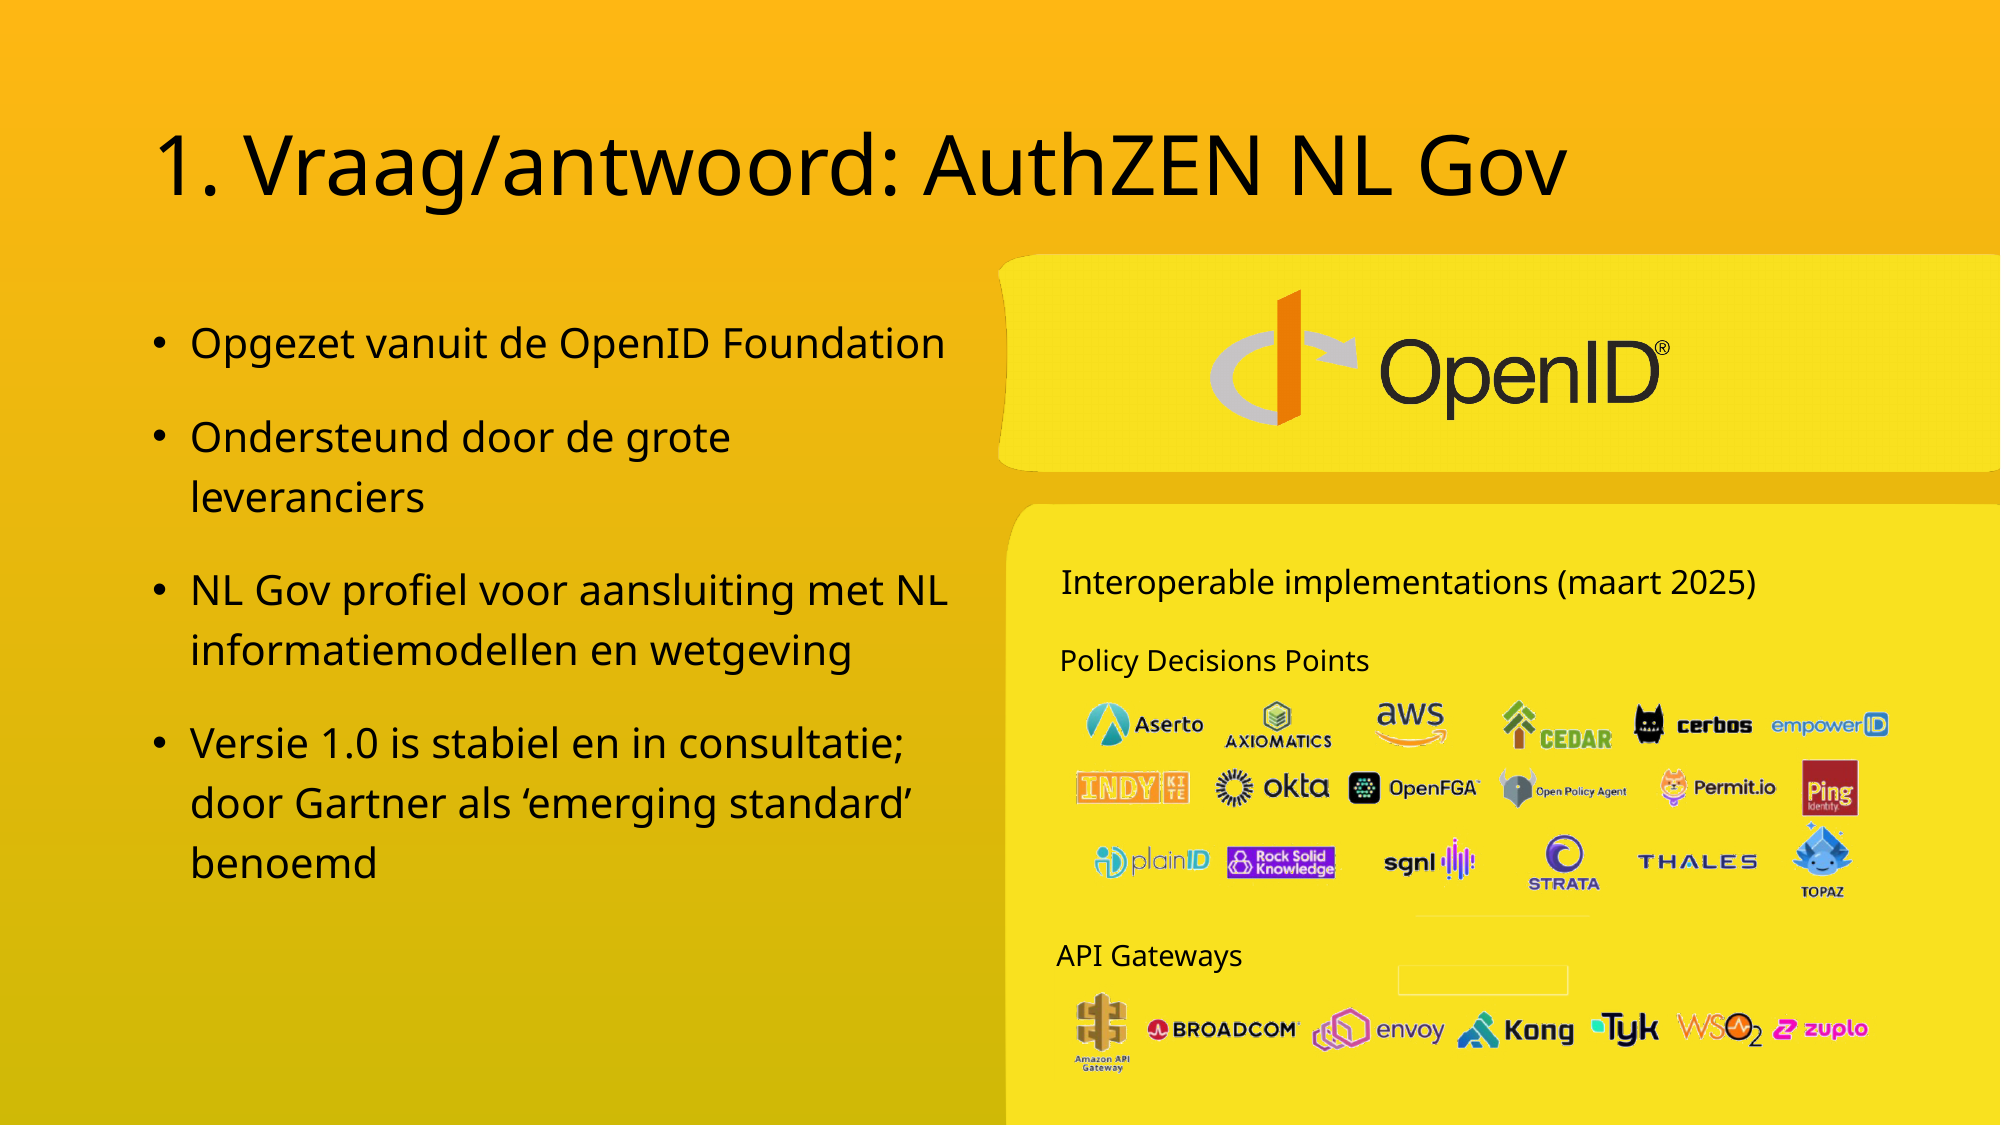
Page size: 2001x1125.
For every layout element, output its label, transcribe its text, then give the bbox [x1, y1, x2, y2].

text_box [997, 254, 2000, 1125]
list Opgezet vanuit de OpenID Foundation Ondersteund door de grote leveranciers NL Gov profiel voor aansluiting met NL informatiemodellen en wetgeving Versie 1.0 is stabiel en in consultatie; door Gartner als ‘emerging standard’ benoemd [137, 299, 988, 1014]
title 1. Vraag/antwoord: AuthZEN NL Gov [137, 59, 1863, 278]
